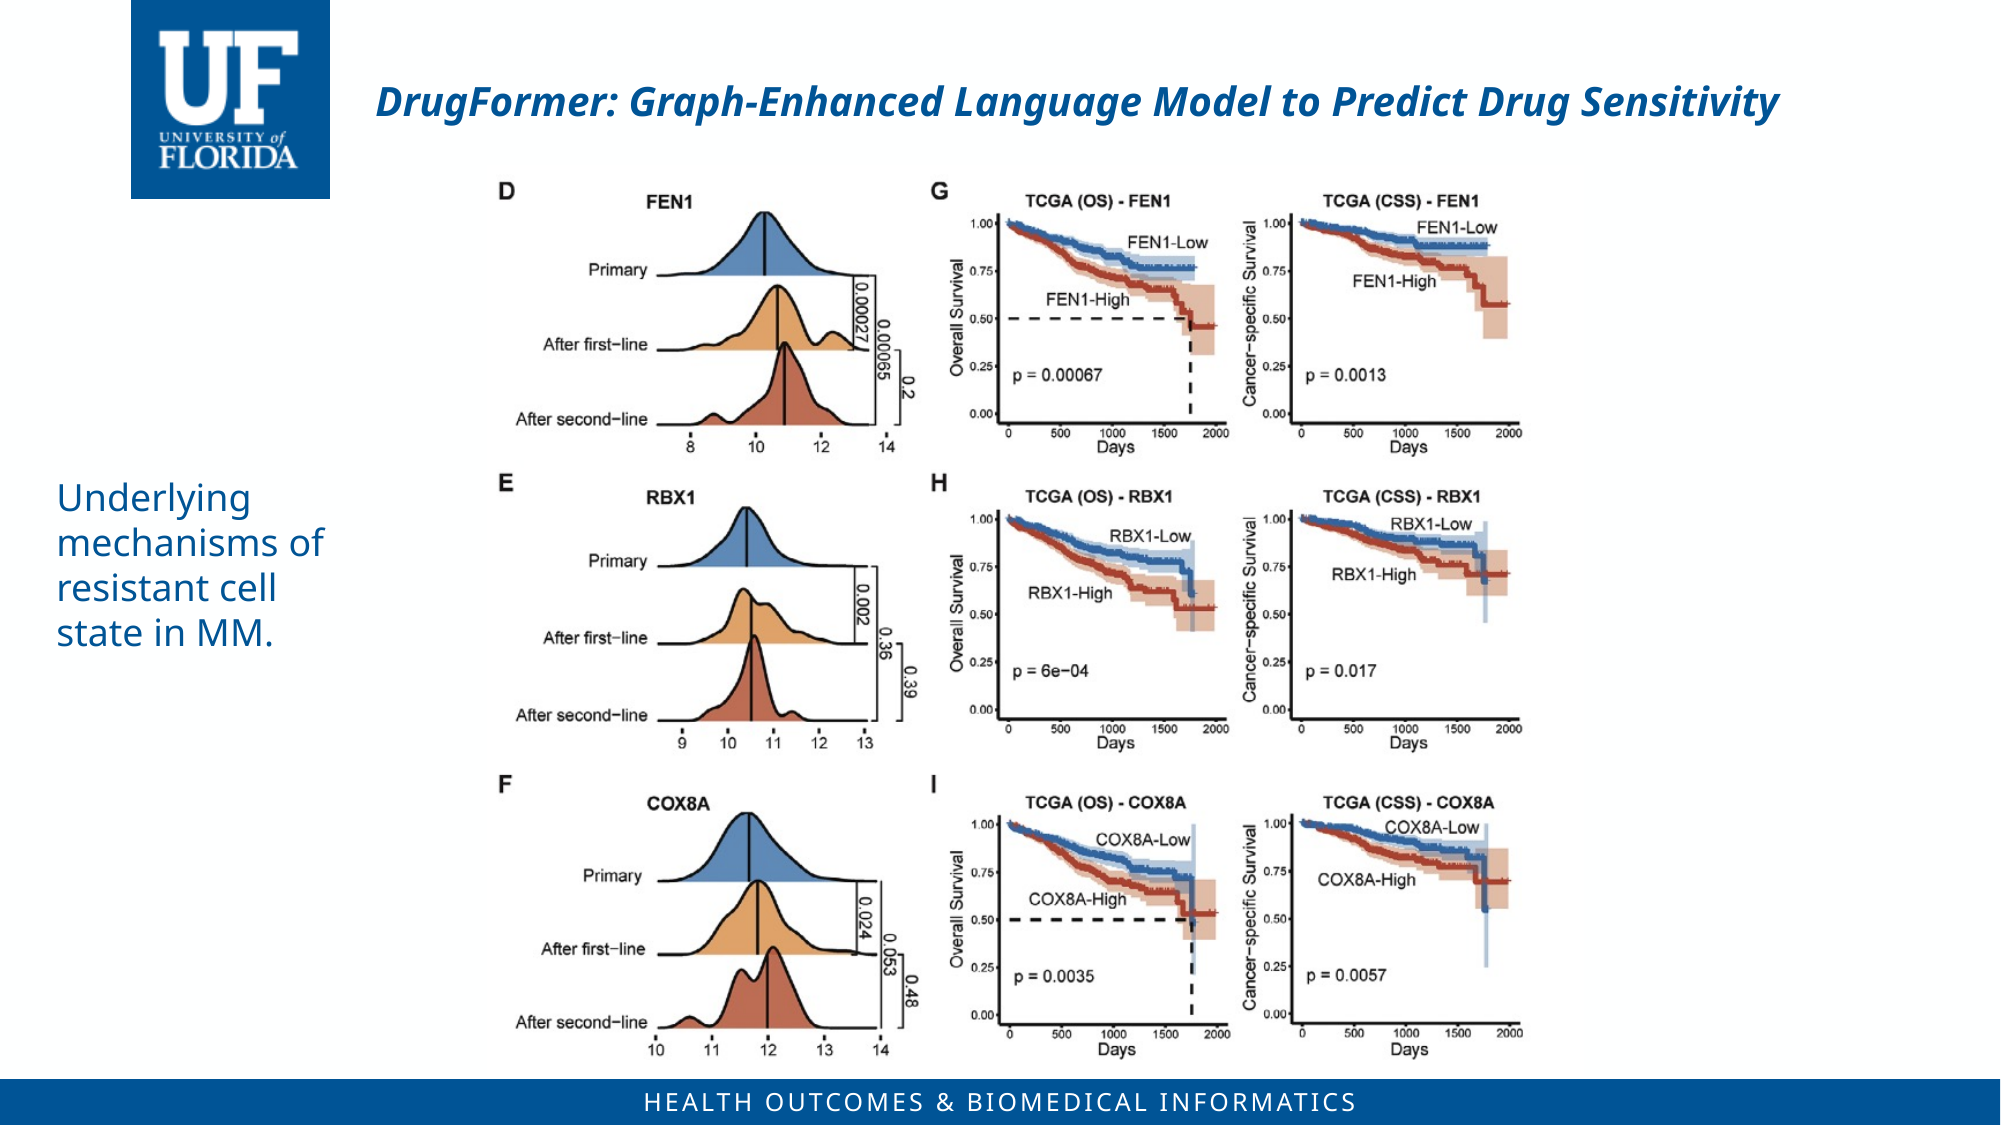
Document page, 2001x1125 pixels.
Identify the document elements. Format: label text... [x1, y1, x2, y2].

picture [487, 165, 1584, 1077]
picture [131, 0, 330, 199]
title DrugFormer: Graph‐Enhanced Language Model to Predict Drug Sensitivity [360, 59, 1863, 147]
text_box Underlying mechanisms of resistant cell state in MM. [41, 466, 361, 661]
